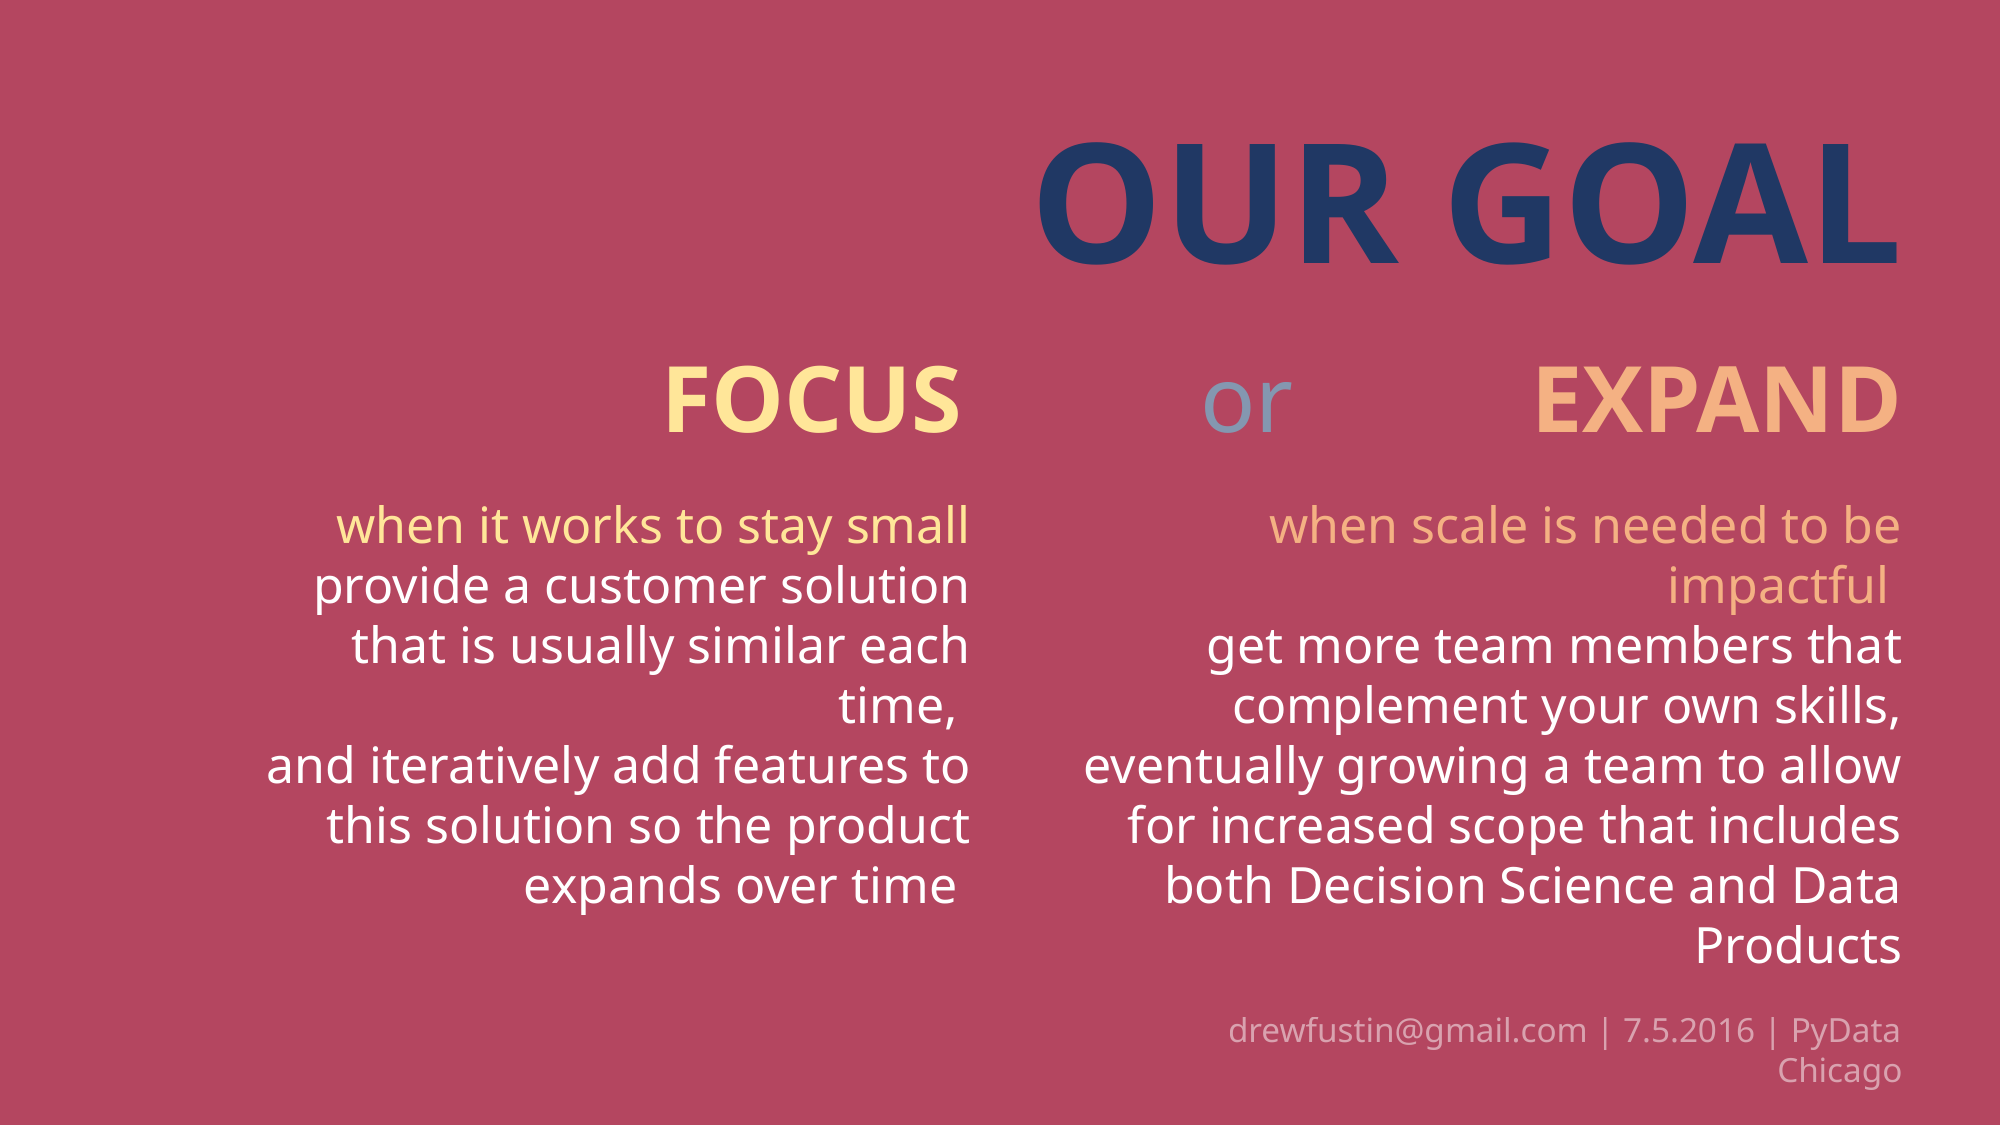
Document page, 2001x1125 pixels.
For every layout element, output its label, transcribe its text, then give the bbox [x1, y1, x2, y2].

text_box OUR GOAL [0, 88, 1918, 304]
text_box FOCUS or EXPAND [604, 333, 1918, 459]
text_box when scale is needed to be impactful get more team members that complement your own skills, eventually growing a team to allow for increased scope that includes both Decision Science and Data Products [1060, 486, 1918, 982]
text_box when it works to stay small provide a customer solution that is usually similar each time, and iteratively add features to this solution so the product expands over time [240, 486, 986, 922]
text_box drewfustin@gmail.com | 7.5.2016 | PyData Chicago [1146, 1002, 1918, 1097]
